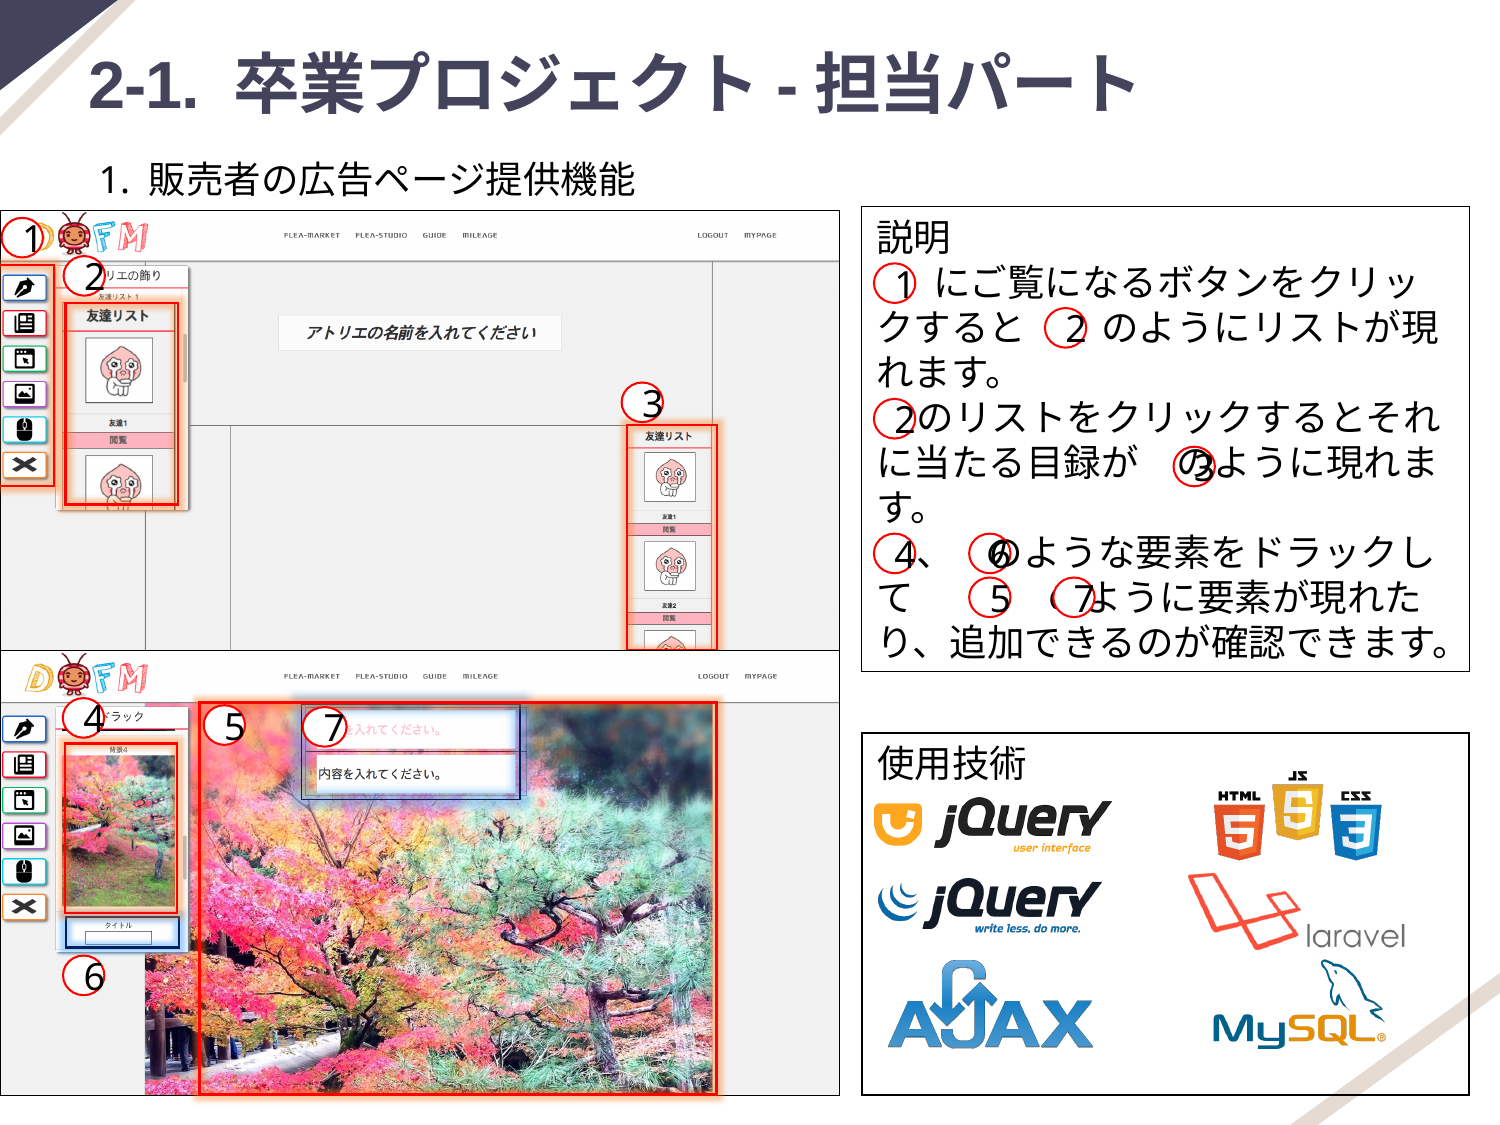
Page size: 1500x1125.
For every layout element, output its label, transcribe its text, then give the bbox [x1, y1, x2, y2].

text_box 6 [968, 532, 1012, 575]
picture [0, 210, 840, 1096]
text_box 3 [1172, 445, 1216, 488]
text_box 2-1. 卒業プロジェクト-担当パート [0, 0, 1148, 133]
text_box 1 [872, 262, 917, 304]
picture [873, 797, 1112, 854]
picture [1213, 959, 1386, 1049]
picture [878, 878, 1102, 933]
picture [1209, 767, 1386, 866]
picture [1187, 872, 1417, 956]
text_box 2 [872, 397, 917, 440]
picture [881, 951, 1099, 1056]
text_box 5 [968, 576, 1012, 619]
text_box 使用技術 [862, 732, 1043, 793]
text_box 1. 販売者の広告ページ提供機能 [84, 148, 651, 209]
text_box 2 [1043, 306, 1088, 349]
text_box 7 [1052, 576, 1096, 619]
text_box 4 [872, 532, 917, 575]
text_box 説明 にご覧になるボタンをクリックすると のようにリストが現れます。 のリストをクリックするとそれに当たる目録が のように現れます。 、 のような要素をドラックして 、 のように要素が現れたり、追加できるのが確認できます。 [861, 206, 1470, 672]
